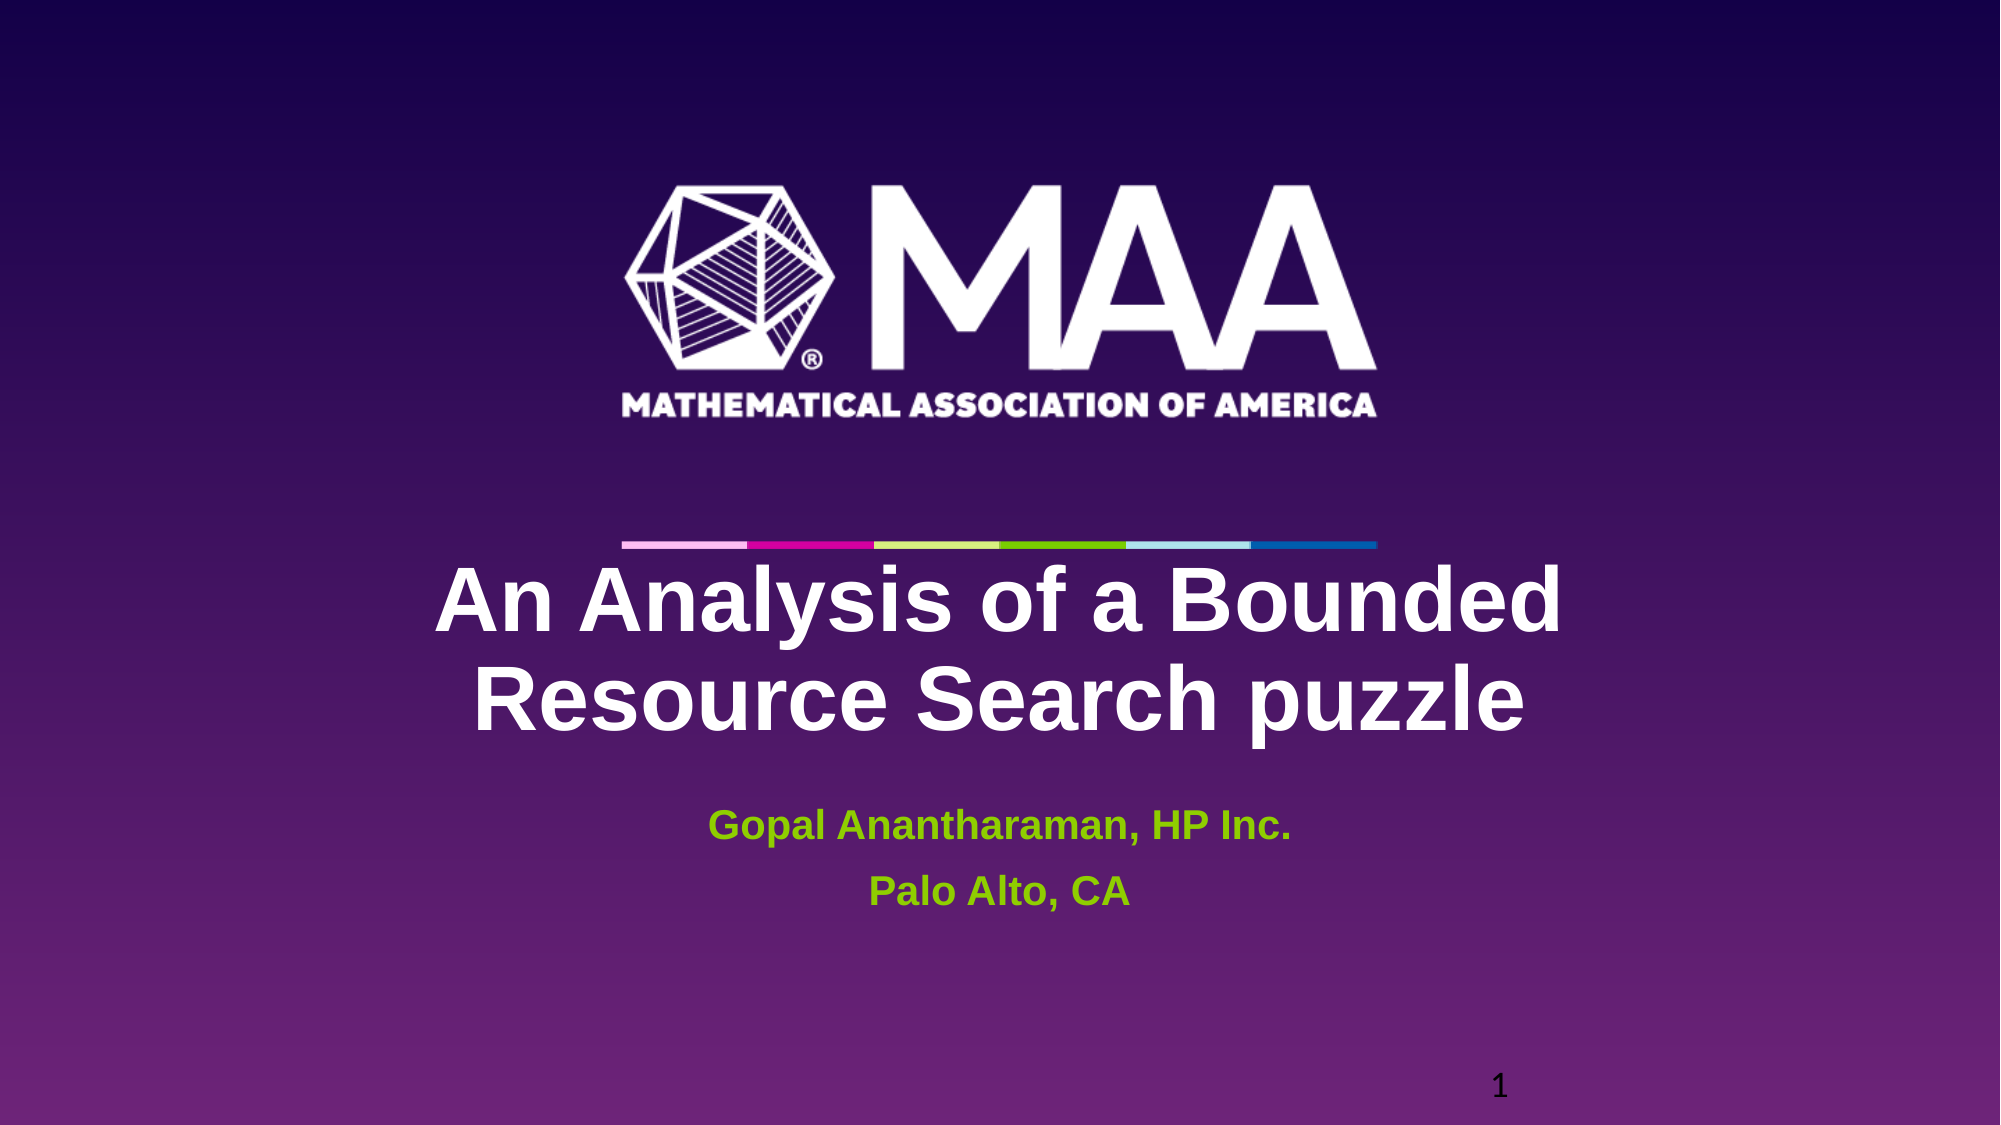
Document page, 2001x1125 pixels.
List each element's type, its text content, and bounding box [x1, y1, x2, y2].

picture [582, 92, 1418, 474]
subtitle Gopal Anantharaman, HP Inc. Palo Alto, CA [249, 796, 1750, 947]
title An Analysis of a Bounded Resource Search puzzle [249, 474, 1750, 758]
slide_number 0 [1475, 1053, 1925, 1113]
